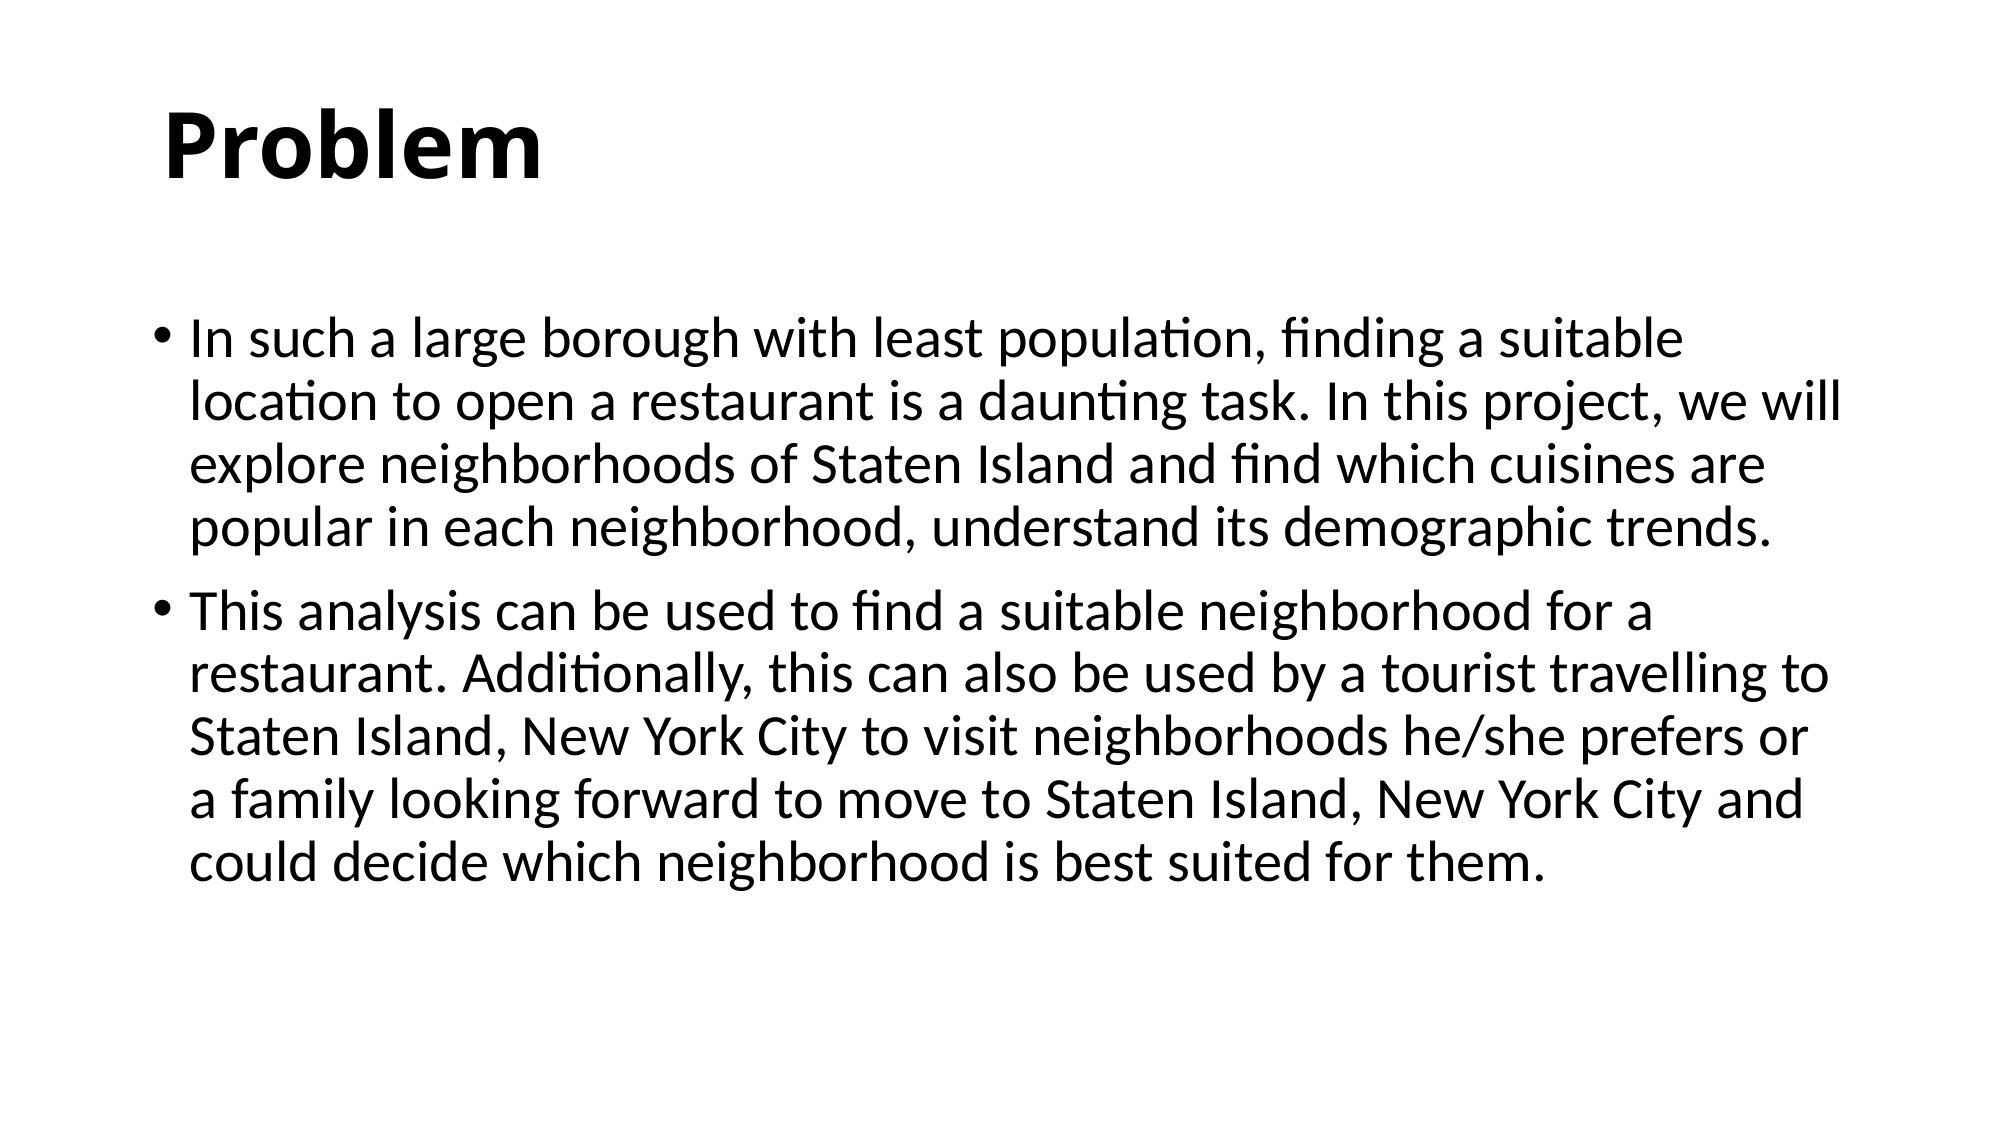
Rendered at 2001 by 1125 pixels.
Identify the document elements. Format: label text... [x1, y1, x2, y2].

list In such a large borough with least population, finding a suitable location to open a restaurant is a daunting task. In this project, we will explore neighborhoods of Staten Island and find which cuisines are popular in each neighborhood, understand its demographic trends. This analysis can be used to find a suitable neighborhood for a restaurant. Additionally, this can also be used by a tourist travelling to Staten Island, New York City to visit neighborhoods he/she prefers or a family looking forward to move to Staten Island, New York City and could decide which neighborhood is best suited for them. [137, 299, 1863, 1014]
title Problem [145, 95, 1871, 313]
